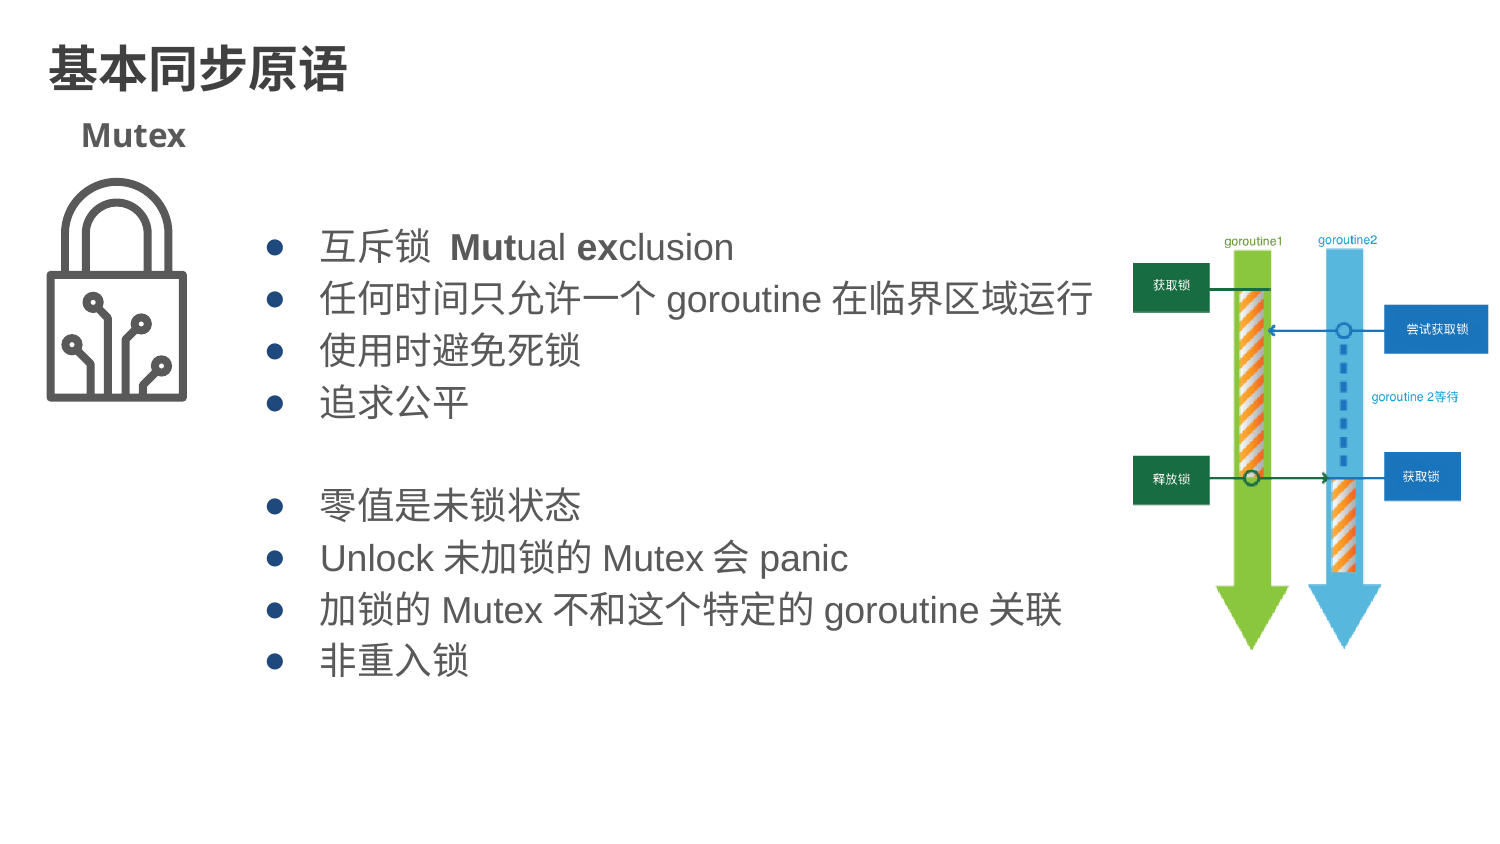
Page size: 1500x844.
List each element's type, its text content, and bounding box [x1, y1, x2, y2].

text_box 互斥锁 Mutual exclusion 任何时间只允许一个goroutine在临界区域运行 使用时避免死锁 追求公平 零值是未锁状态 Unlock未加锁的Mutex会panic 加锁的Mutex不和这个特定的goroutine关联 非重入锁 [229, 201, 1449, 800]
picture [1074, 201, 1500, 655]
text_box Mutex [64, 106, 316, 163]
text_box 基本同步原语 [32, 29, 567, 106]
text_box [46, 177, 187, 402]
